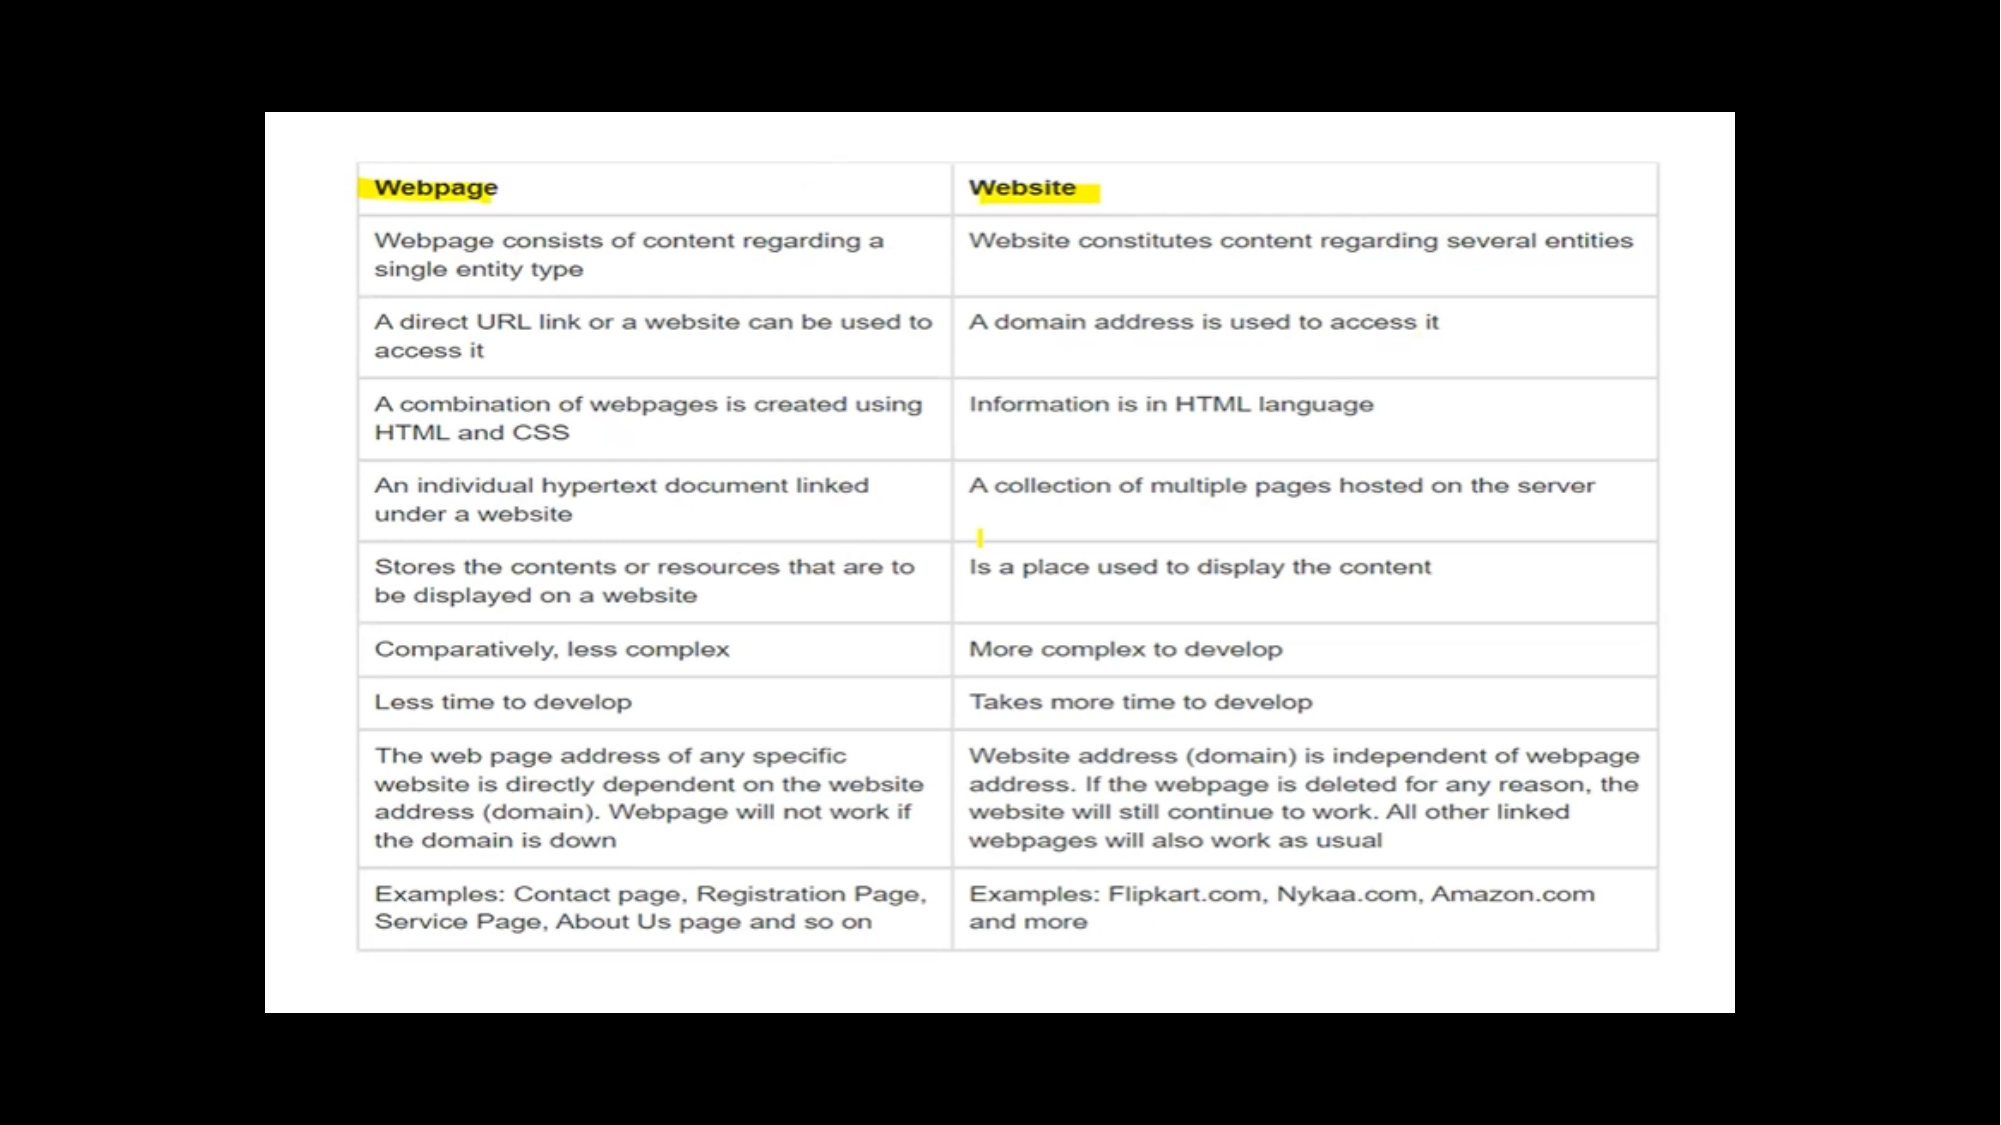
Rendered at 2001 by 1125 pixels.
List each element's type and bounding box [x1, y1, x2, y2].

picture [265, 112, 1735, 1013]
